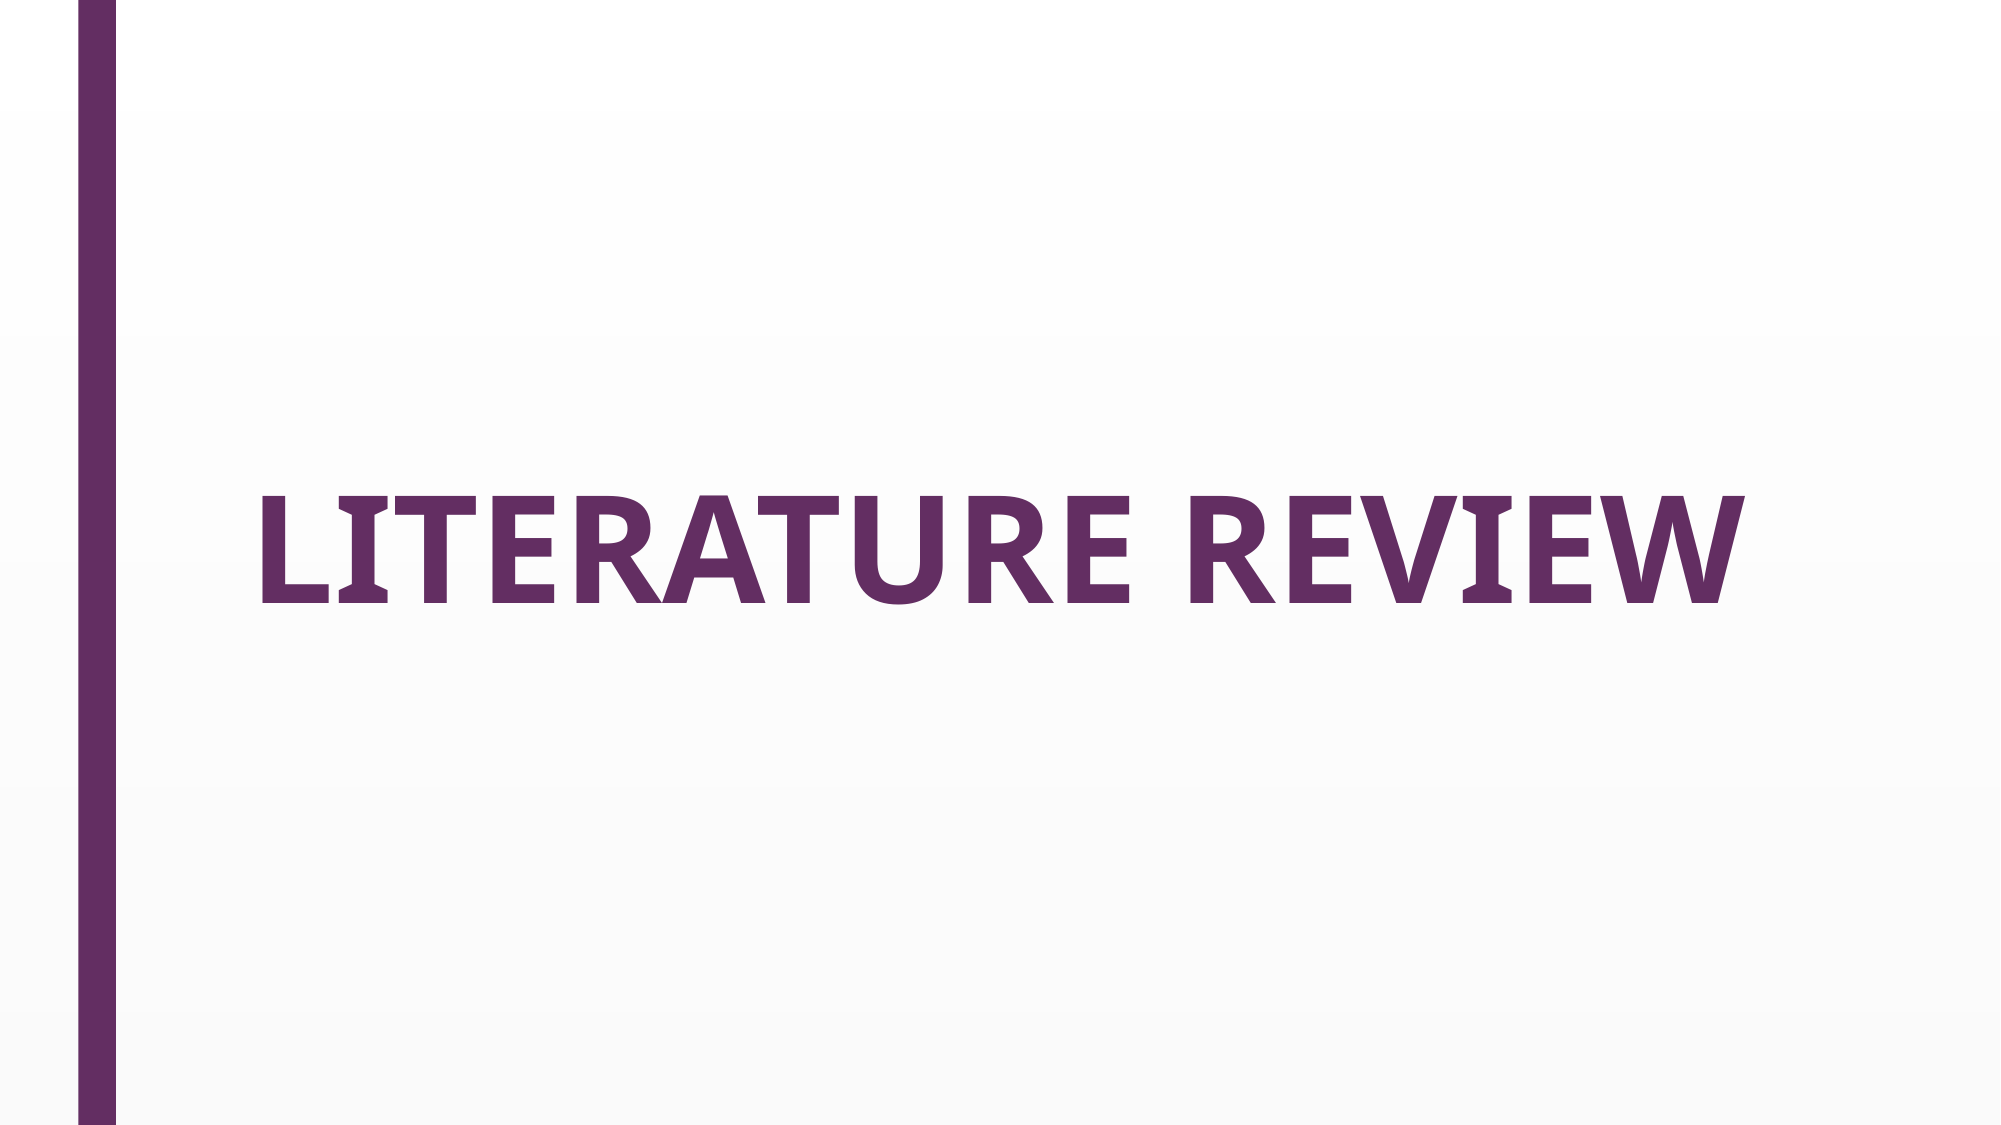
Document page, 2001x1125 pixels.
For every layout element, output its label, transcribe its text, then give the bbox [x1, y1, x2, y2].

title LITERATURE REVIEW [89, 307, 1946, 663]
